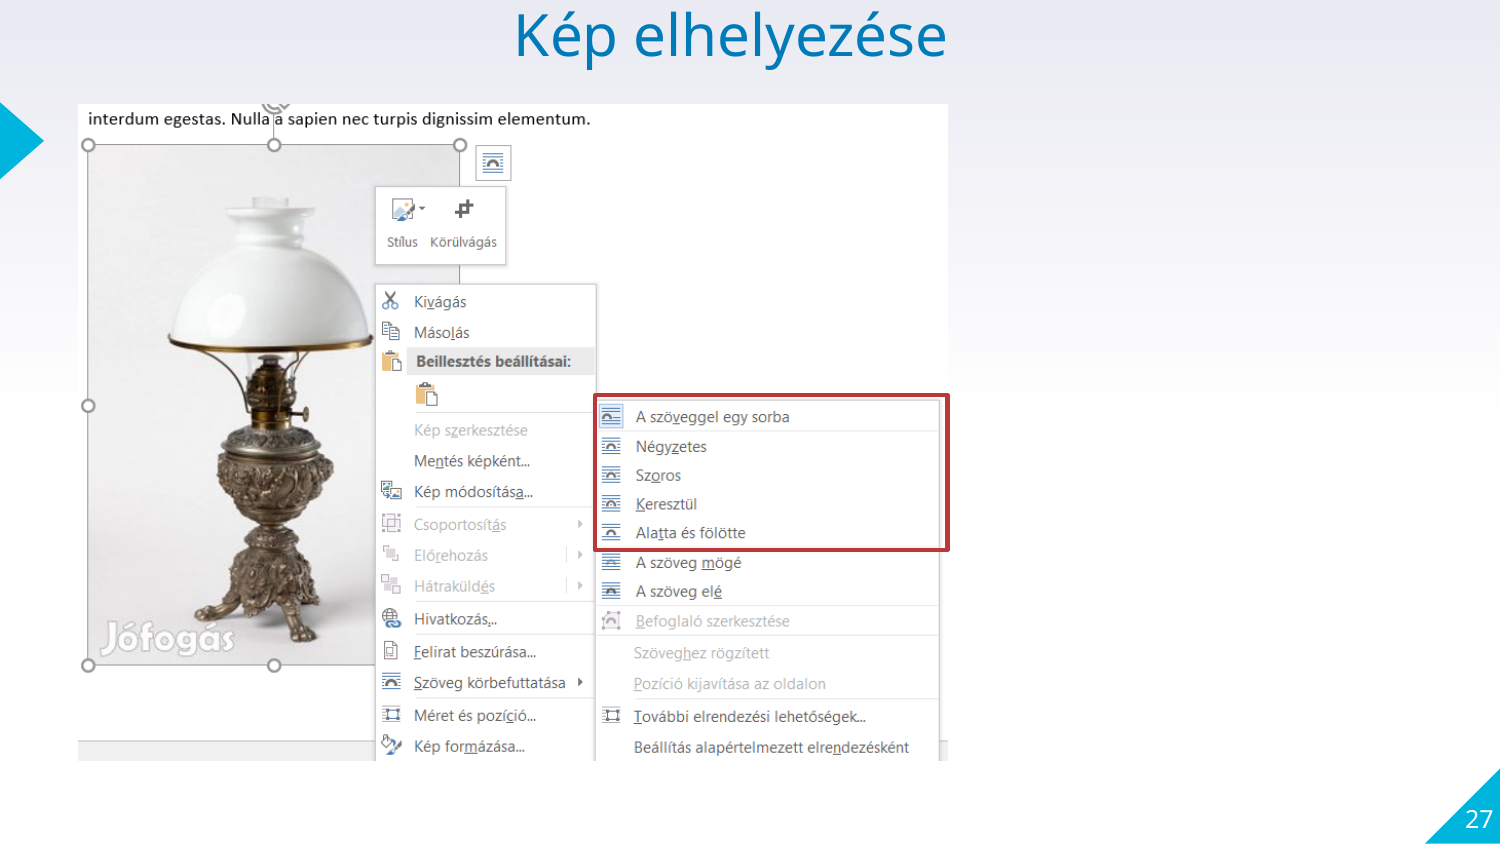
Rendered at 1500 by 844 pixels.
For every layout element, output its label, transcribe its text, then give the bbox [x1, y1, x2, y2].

title Kép elhelyezése [78, 11, 1384, 73]
slide_number 27 [1418, 760, 1494, 838]
picture [78, 103, 948, 761]
